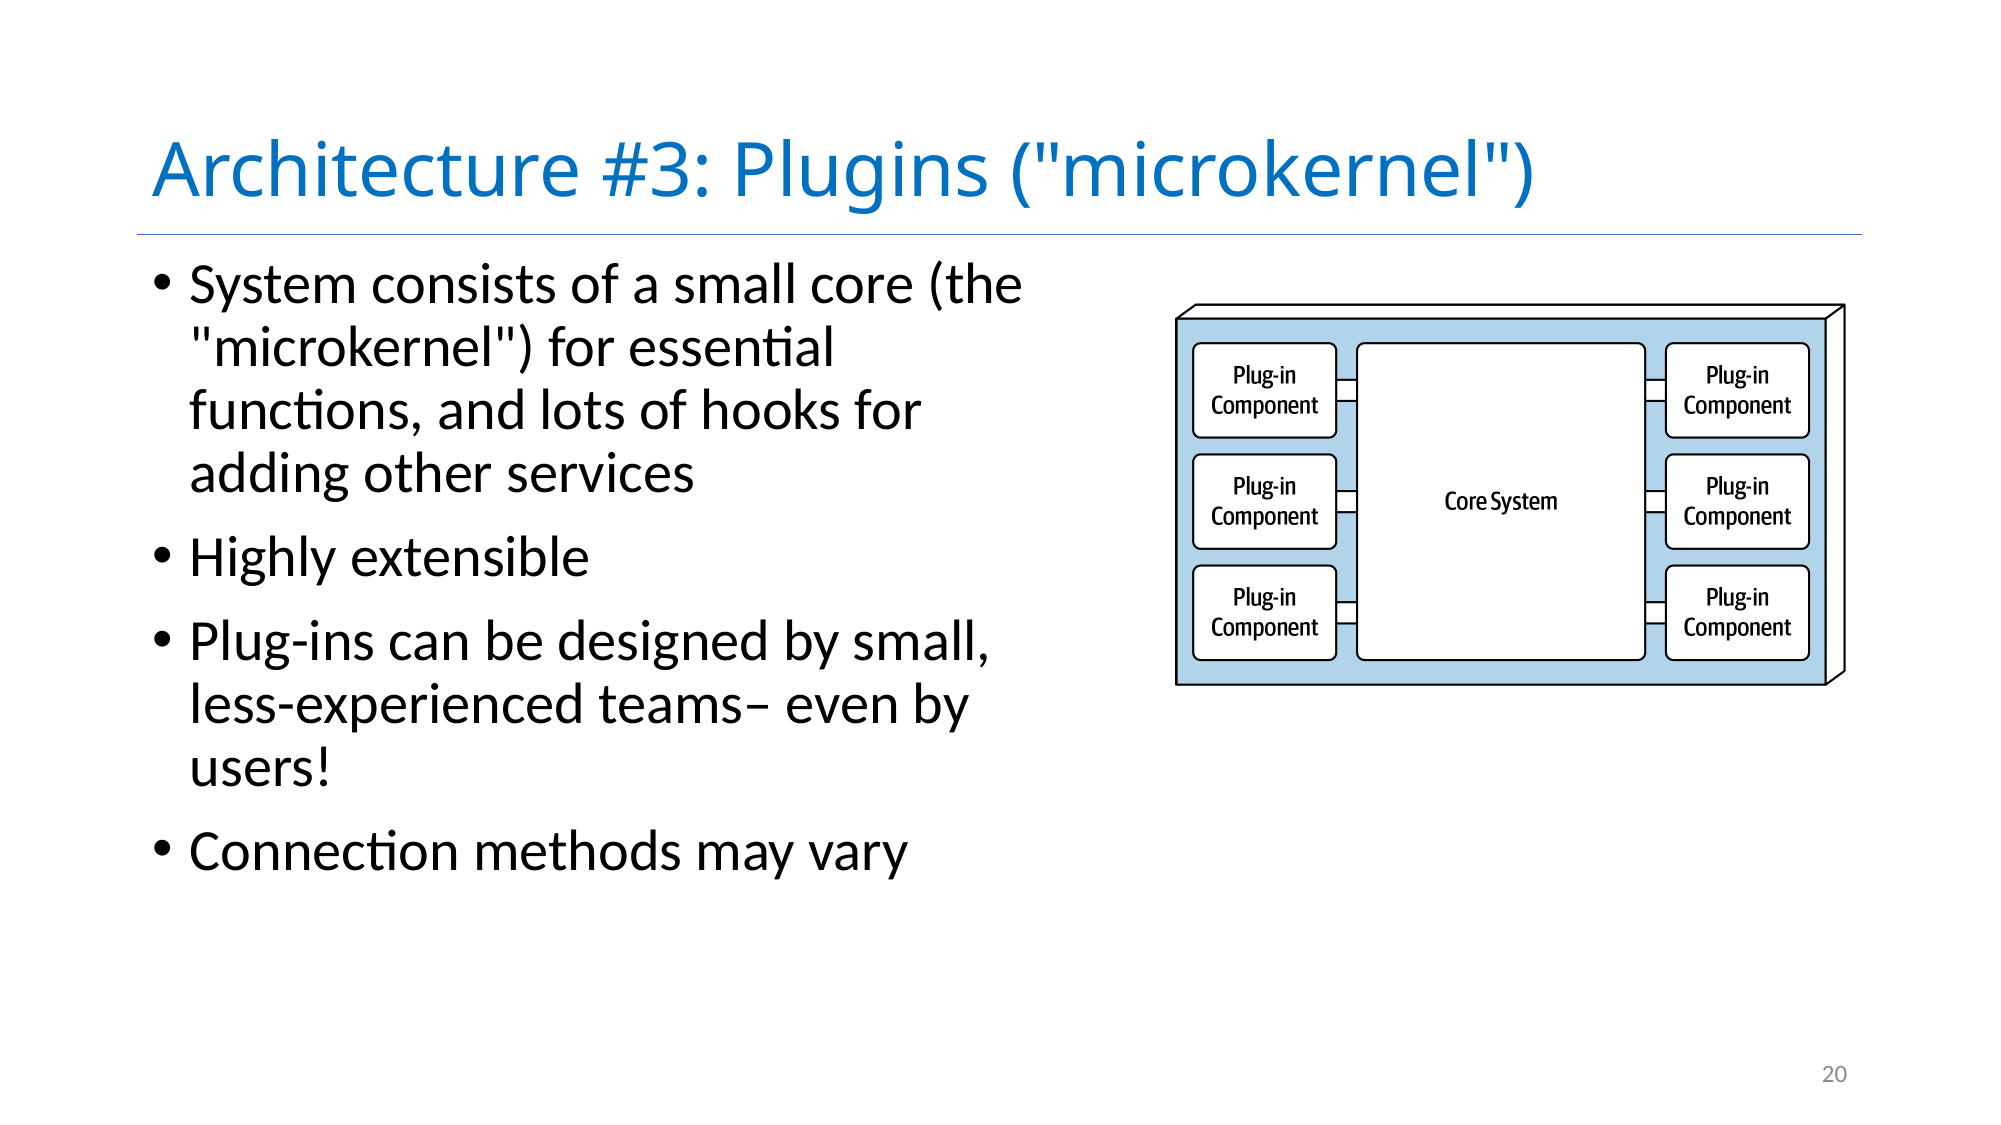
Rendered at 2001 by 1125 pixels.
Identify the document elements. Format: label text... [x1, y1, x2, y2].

title Architecture #3: Plugins ("microkernel") [137, 3, 1863, 221]
picture [1175, 303, 1846, 686]
list System consists of a small core (the "microkernel") for essential functions, and lots of hooks for adding other services Highly extensible Plug-ins can be designed by small, less-experienced teams– even by users! Connection methods may vary [137, 246, 1052, 960]
slide_number 20 [1412, 1042, 1863, 1103]
